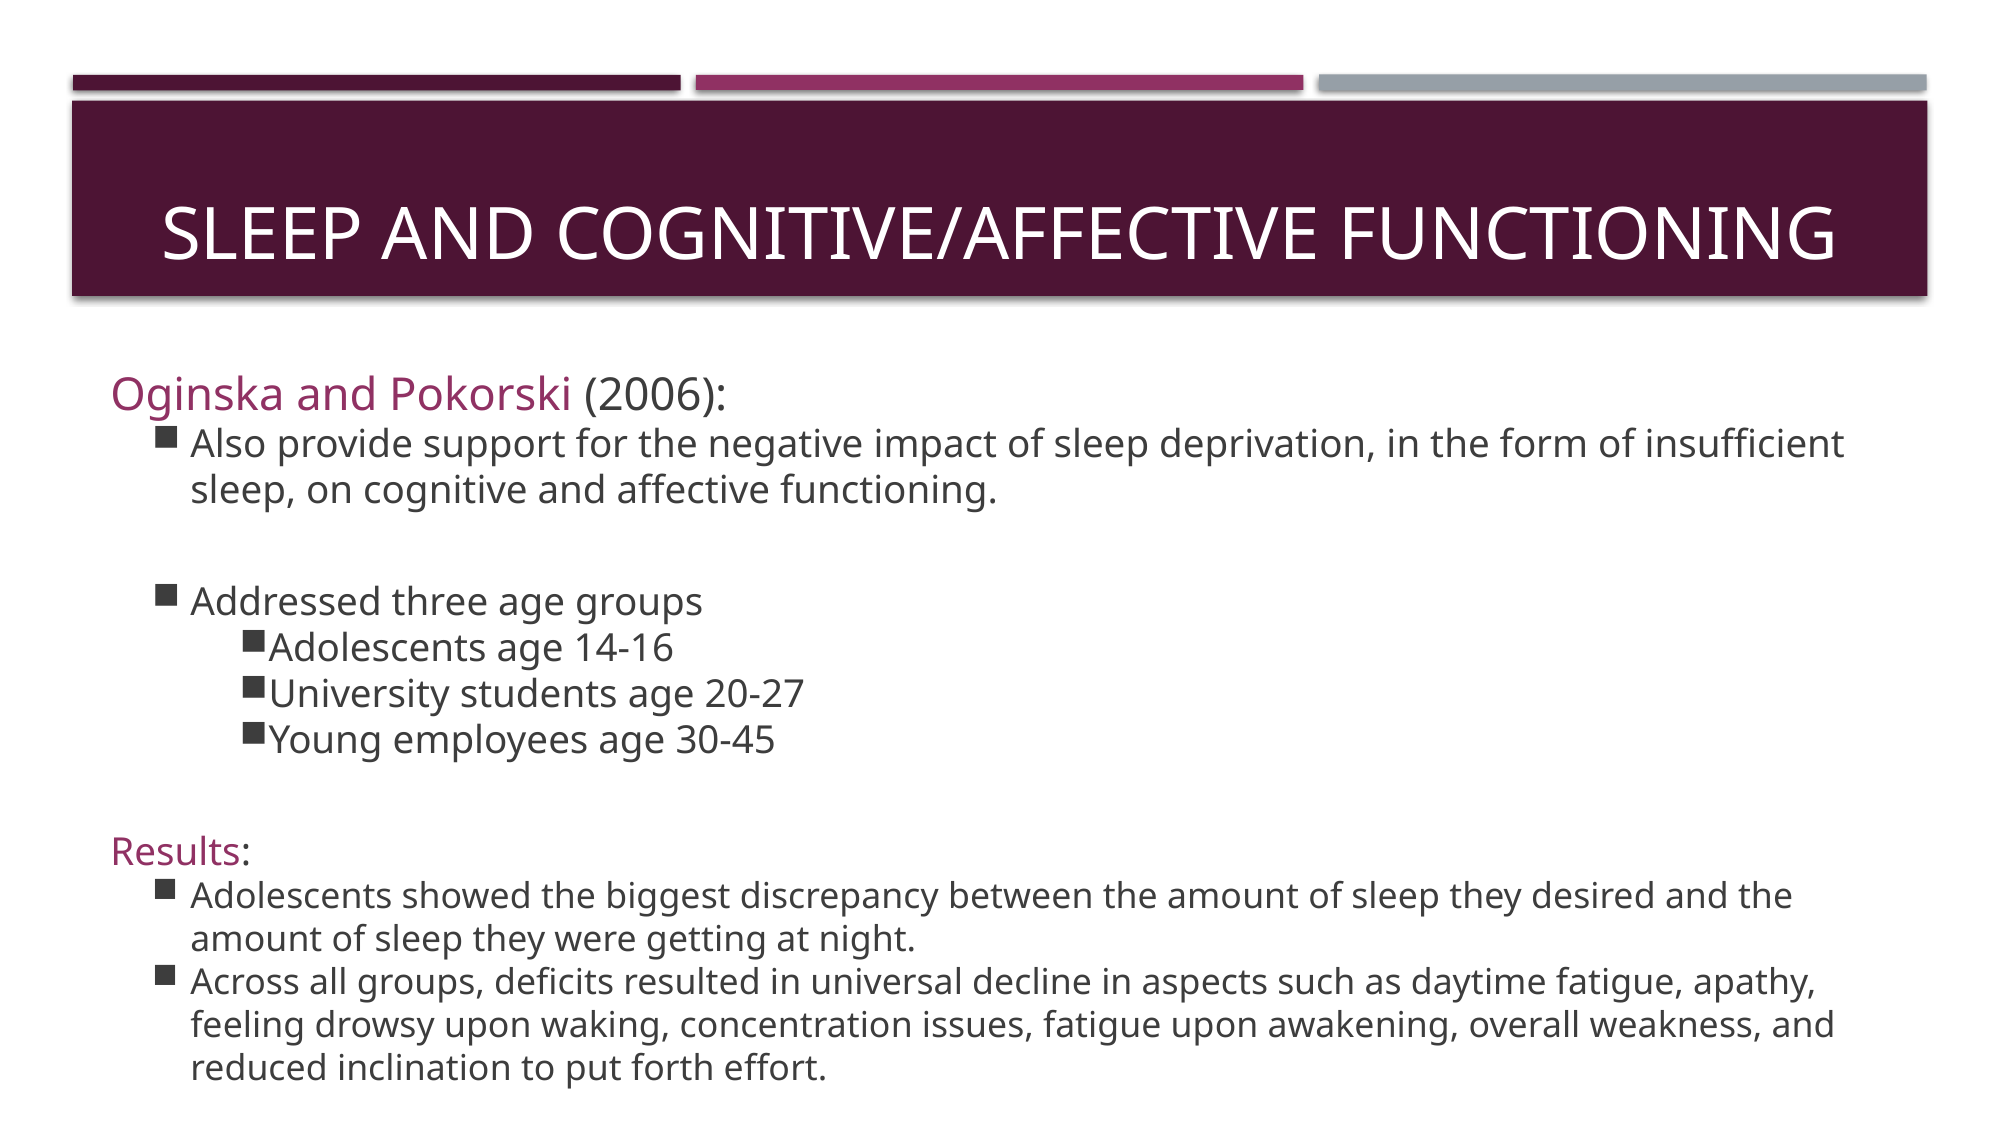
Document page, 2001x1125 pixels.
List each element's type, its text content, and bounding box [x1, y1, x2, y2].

title SleeP and Cognitive/Affective Functioning [95, 115, 1905, 282]
list Oginska and Pokorski (2006): Also provide support for the negative impact of sleep deprivation, in the form of insufficient sleep, on cognitive and affective functioning. Addressed three age groups Adolescents age 14-16 University students age 20-27 Young employees age 30-45 Results: Adolescents showed the biggest discrepancy between the amount of sleep they desired and the amount of sleep they were getting at night. Across all groups, deficits resulted in universal decline in aspects such as daytime fatigue, apathy, feeling drowsy upon waking, concentration issues, fatigue upon awakening, overall weakness, and reduced inclination to put forth effort. [95, 357, 1905, 1100]
